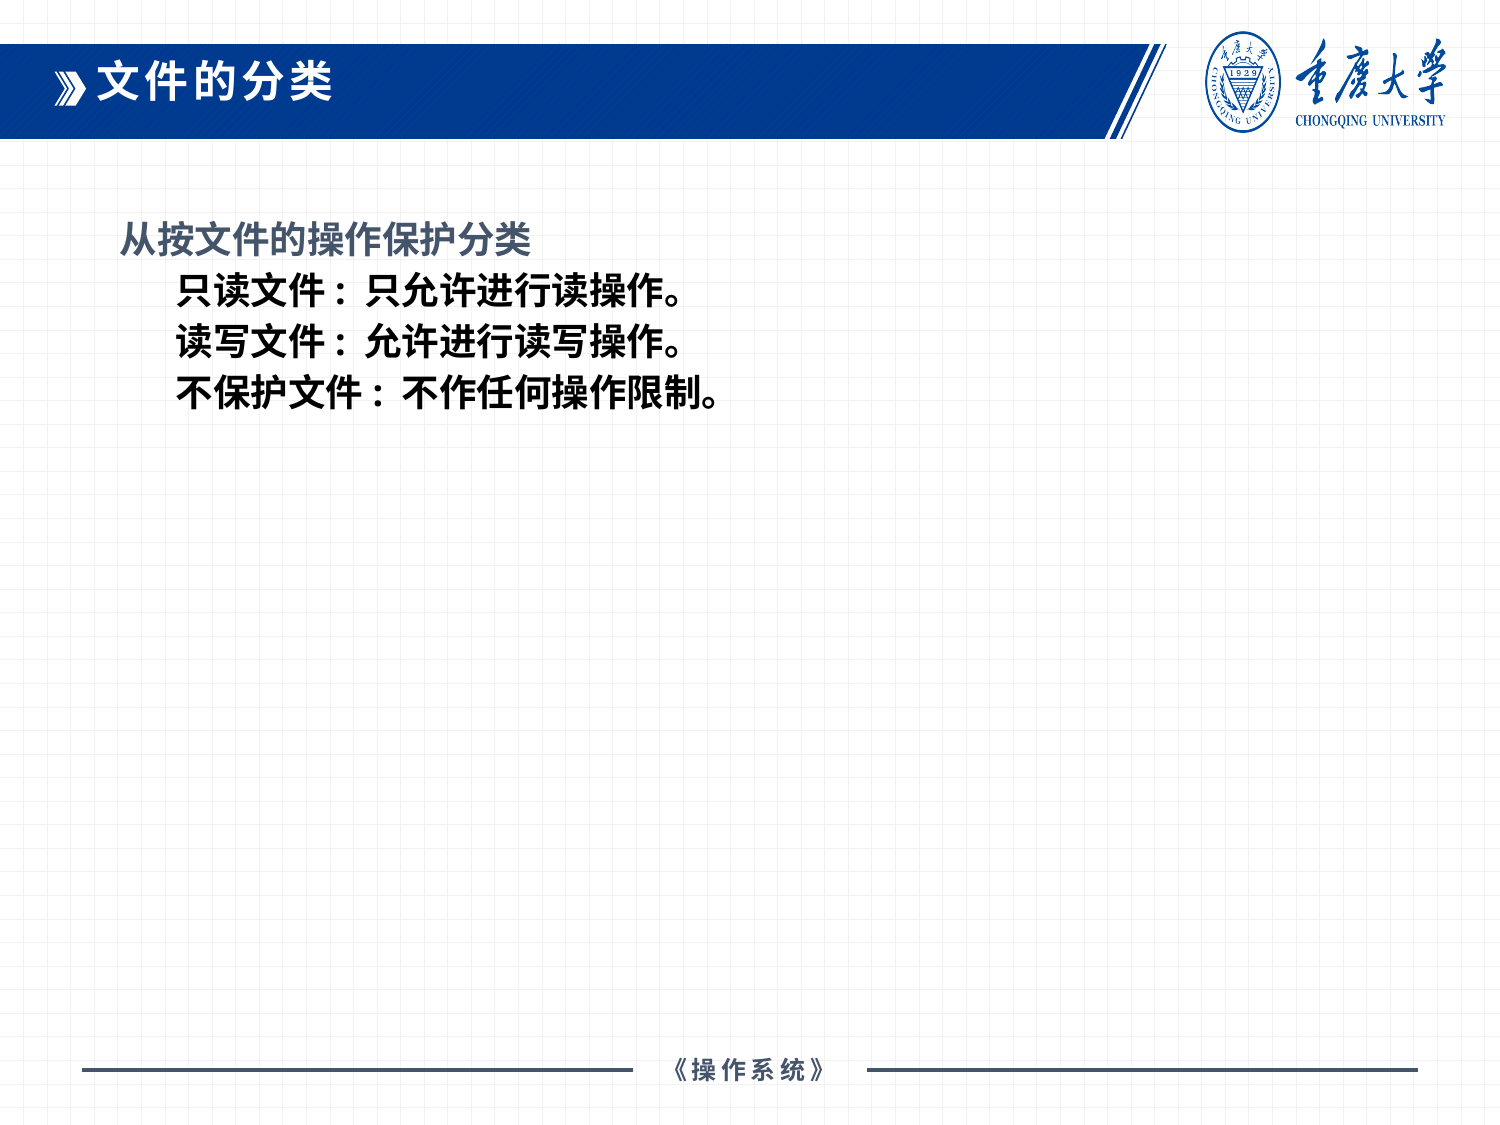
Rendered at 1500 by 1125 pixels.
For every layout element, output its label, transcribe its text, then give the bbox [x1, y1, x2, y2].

picture [1205, 31, 1446, 133]
list 从按文件的操作保护分类 只读文件: 只允许进行读操作。 读写文件: 允许进行读写操作。 不保护文件: 不作任何操作限制。 [104, 213, 1418, 972]
list 文件的分类 [81, 51, 1017, 136]
